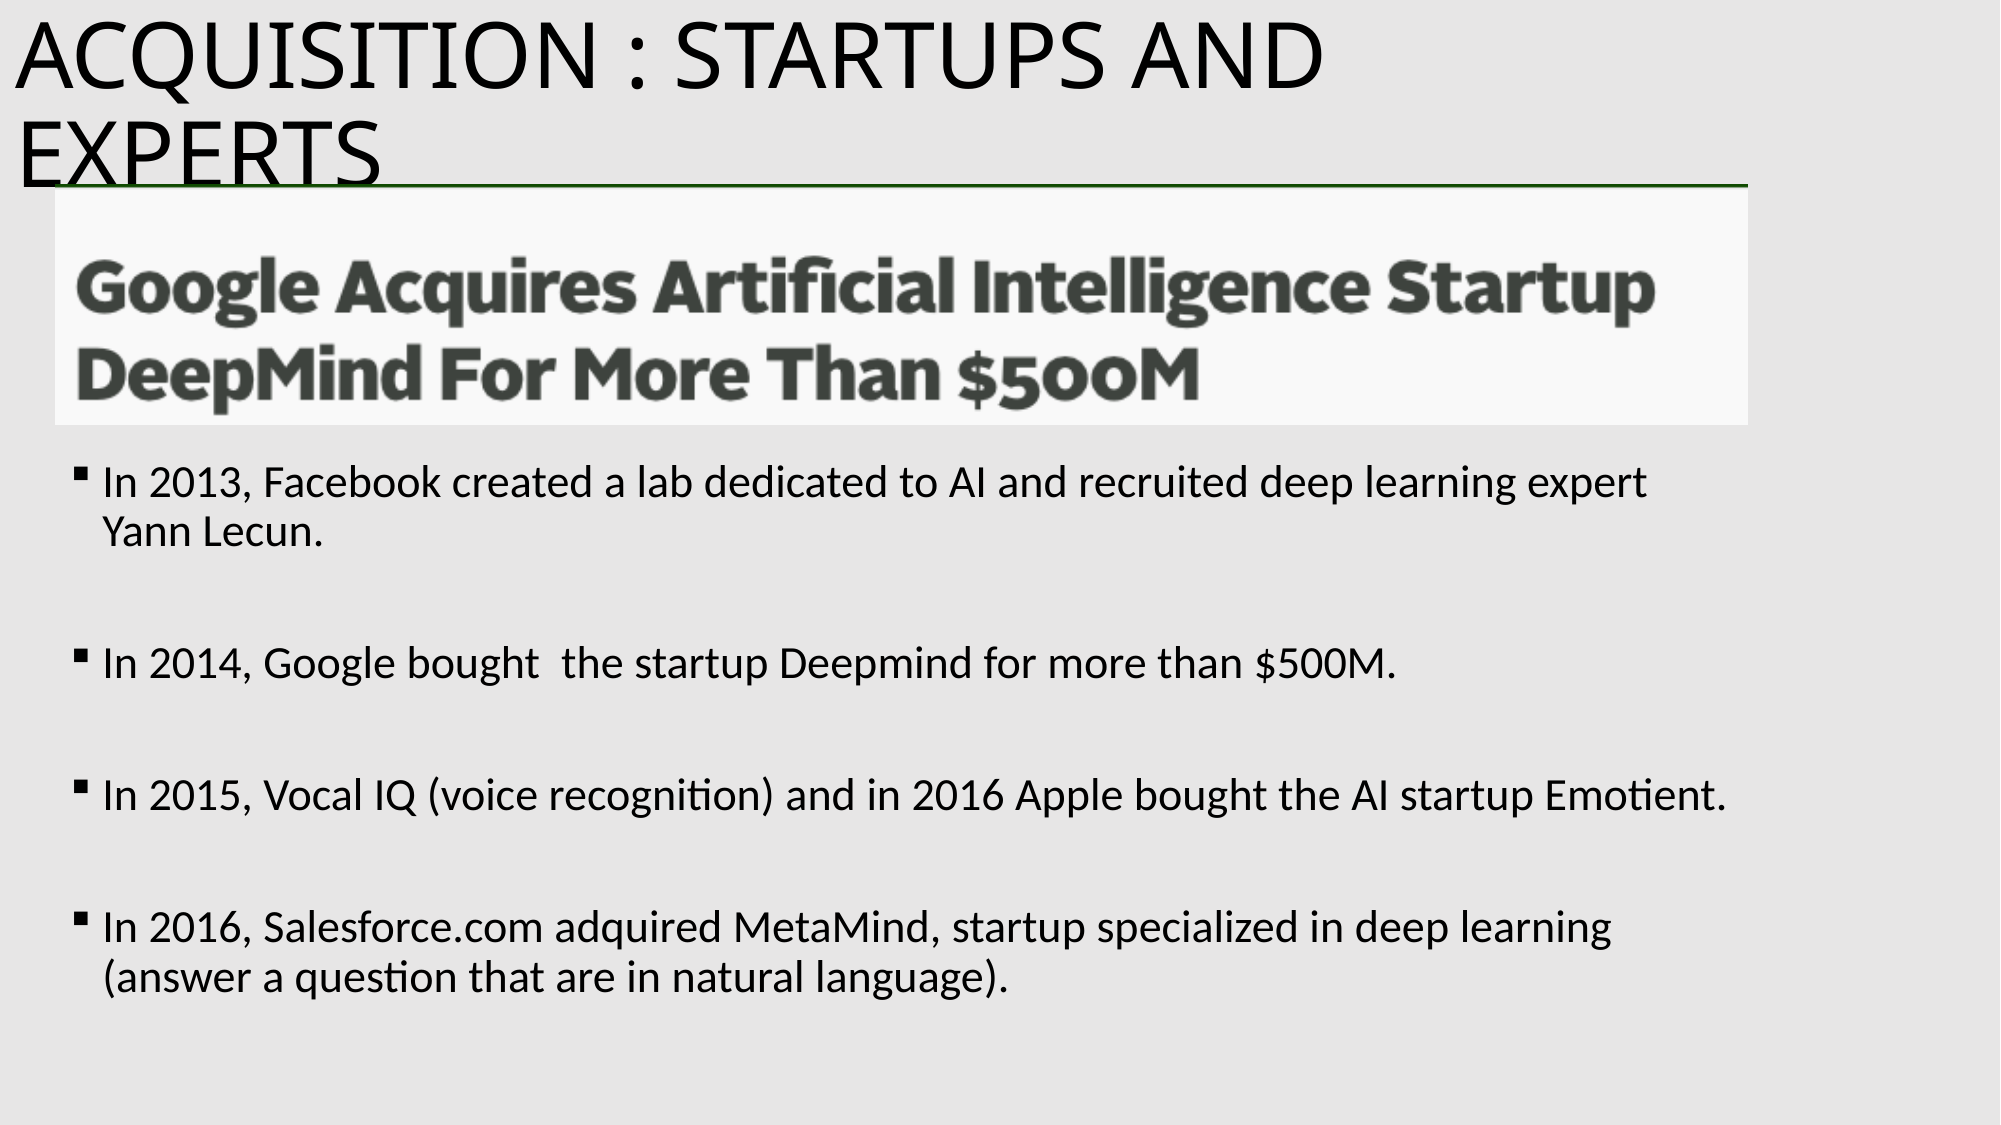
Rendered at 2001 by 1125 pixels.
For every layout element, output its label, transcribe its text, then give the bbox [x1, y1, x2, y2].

picture [55, 184, 1748, 425]
title ACQUISITION : STARTUPS AND EXPERTS [0, 0, 1725, 218]
list In 2013, Facebook created a lab dedicated to AI and recruited deep learning expert Yann Lecun. In 2014, Google bought the startup Deepmind for more than $500M. In 2015, Vocal IQ (voice recognition) and in 2016 Apple bought the AI startup Emotient. In 2016, Salesforce.com adquired MetaMind, startup specialized in deep learning (answer a question that are in natural language). [55, 450, 1755, 1059]
